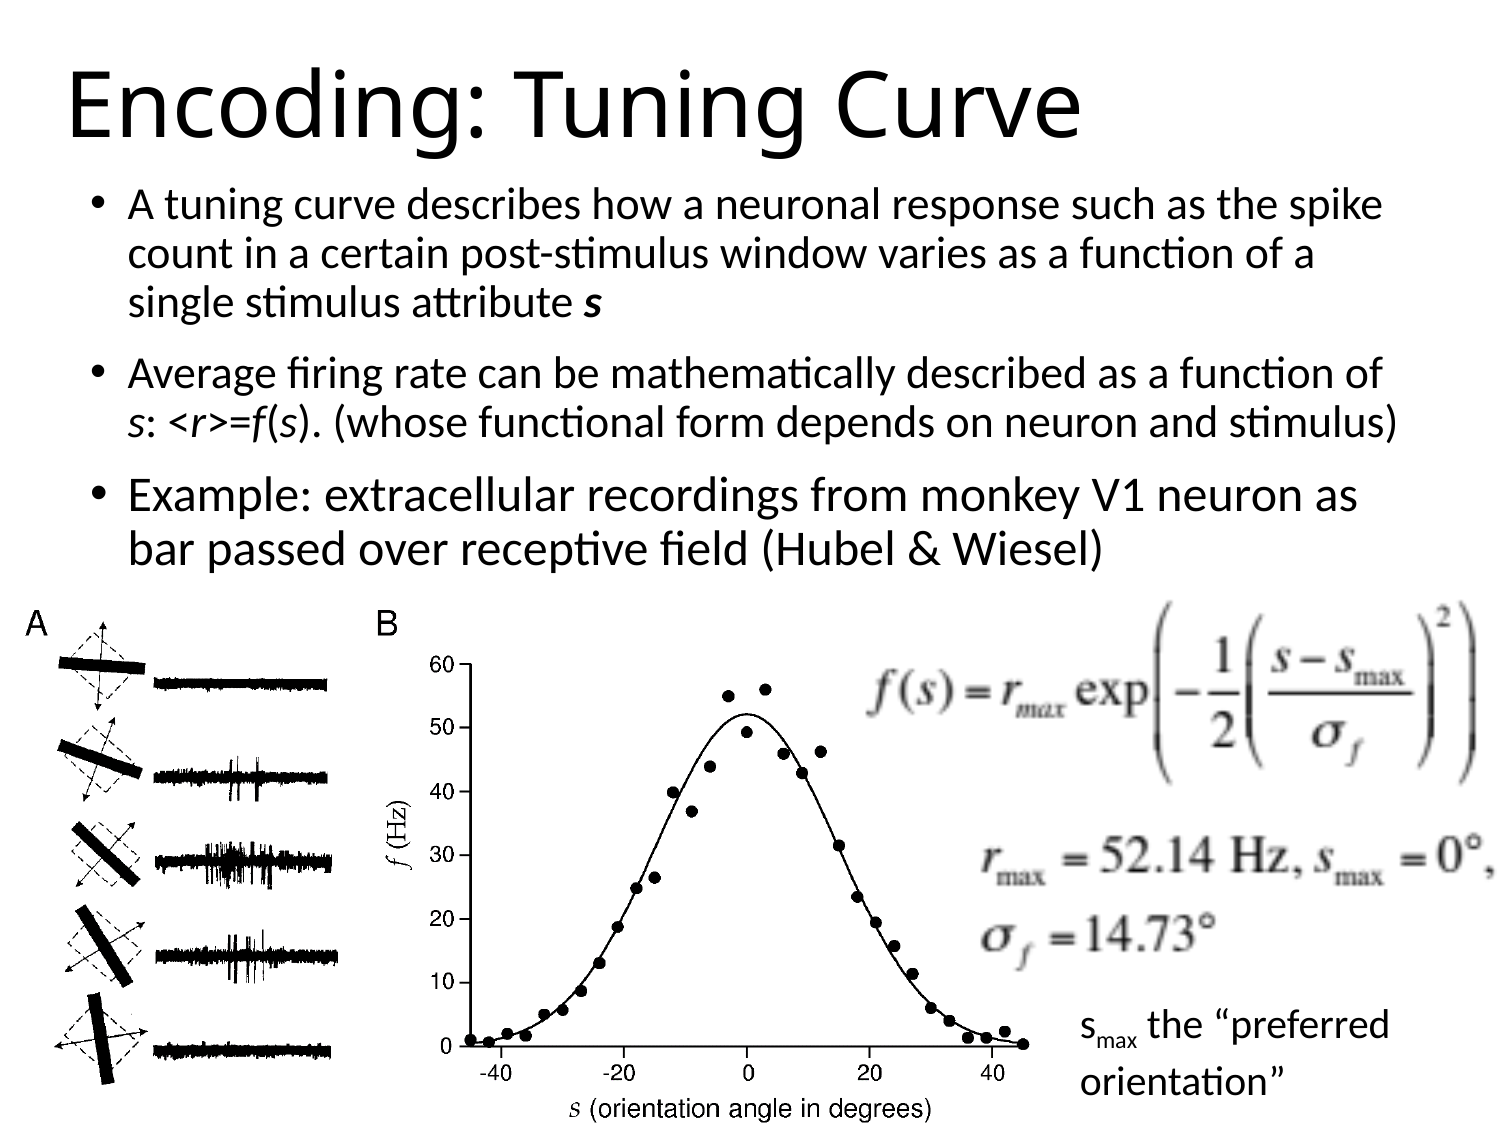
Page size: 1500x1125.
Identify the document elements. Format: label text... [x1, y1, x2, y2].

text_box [861, 592, 1480, 791]
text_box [976, 824, 1498, 976]
text_box smax the “preferred orientation” [1065, 989, 1498, 1112]
picture [20, 608, 1036, 1125]
list A tuning curve describes how a neuronal response such as the spike count in a certain post-stimulus window varies as a function of a single stimulus attribute s Average firing rate can be mathematically described as a function of s: <r>=f(s). (whose functional form depends on neuron and stimulus) Example: extracellular recordings from monkey V1 neuron as bar passed over receptive field (Hubel & Wiesel) [75, 172, 1425, 608]
title Encoding: Tuning Curve [49, 11, 1315, 204]
